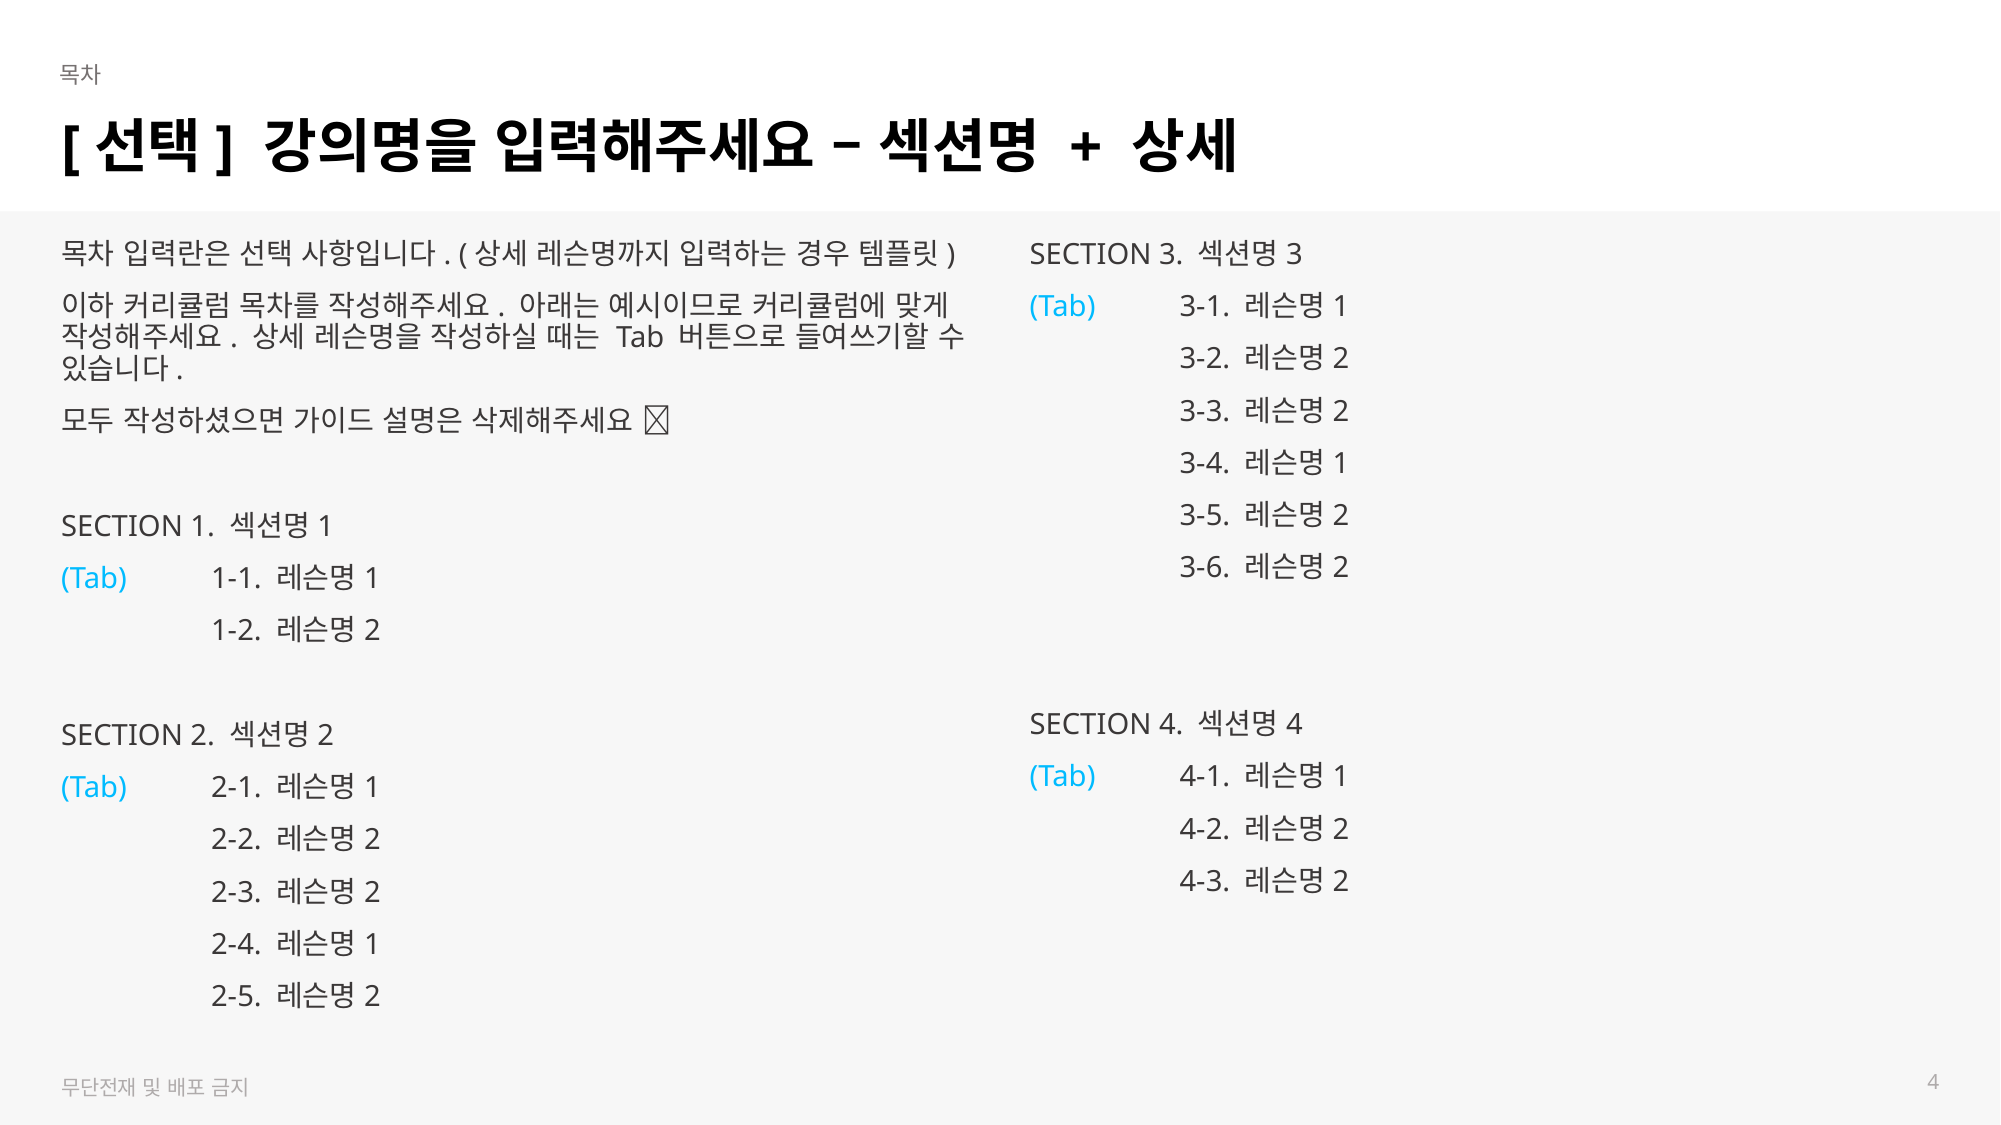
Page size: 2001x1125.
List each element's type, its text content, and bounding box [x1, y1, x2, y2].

list 목차 입력란은 선택 사항입니다. (상세 레슨명까지 입력하는 경우 템플릿) 이하 커리큘럼 목차를 작성해주세요. 아래는 예시이므로 커리큘럼에 맞게 작성해주세요. 상세 레슨명을 작성하실 때는 Tab 버튼으로 들여쓰기할 수 있습니다. 모두 작성하셨으면 가이드 설명은 삭제해주세요  SECTION 1. 섹션명1 (Tab) 1-1. 레슨명1 1-2. 레슨명2 SECTION 2. 섹션명2 (Tab) 2-1. 레슨명1 2-2. 레슨명2 2-3. 레슨명2 2-4. 레슨명1 2-5. 레슨명2 SECTION 3. 섹션명3 (Tab) 3-1. 레슨명1 3-2. 레슨명2 3-3. 레슨명2 3-4. 레슨명1 3-5. 레슨명2 3-6. 레슨명2 SECTION 4. 섹션명4 (Tab) 4-1. 레슨명1 4-2. 레슨명2 4-3. 레슨명2 [60, 239, 1940, 1037]
slide_number 4 [1489, 1064, 1940, 1096]
title [선택] 강의명을 입력해주세요 – 섹션명 + 상세 [60, 88, 1940, 212]
